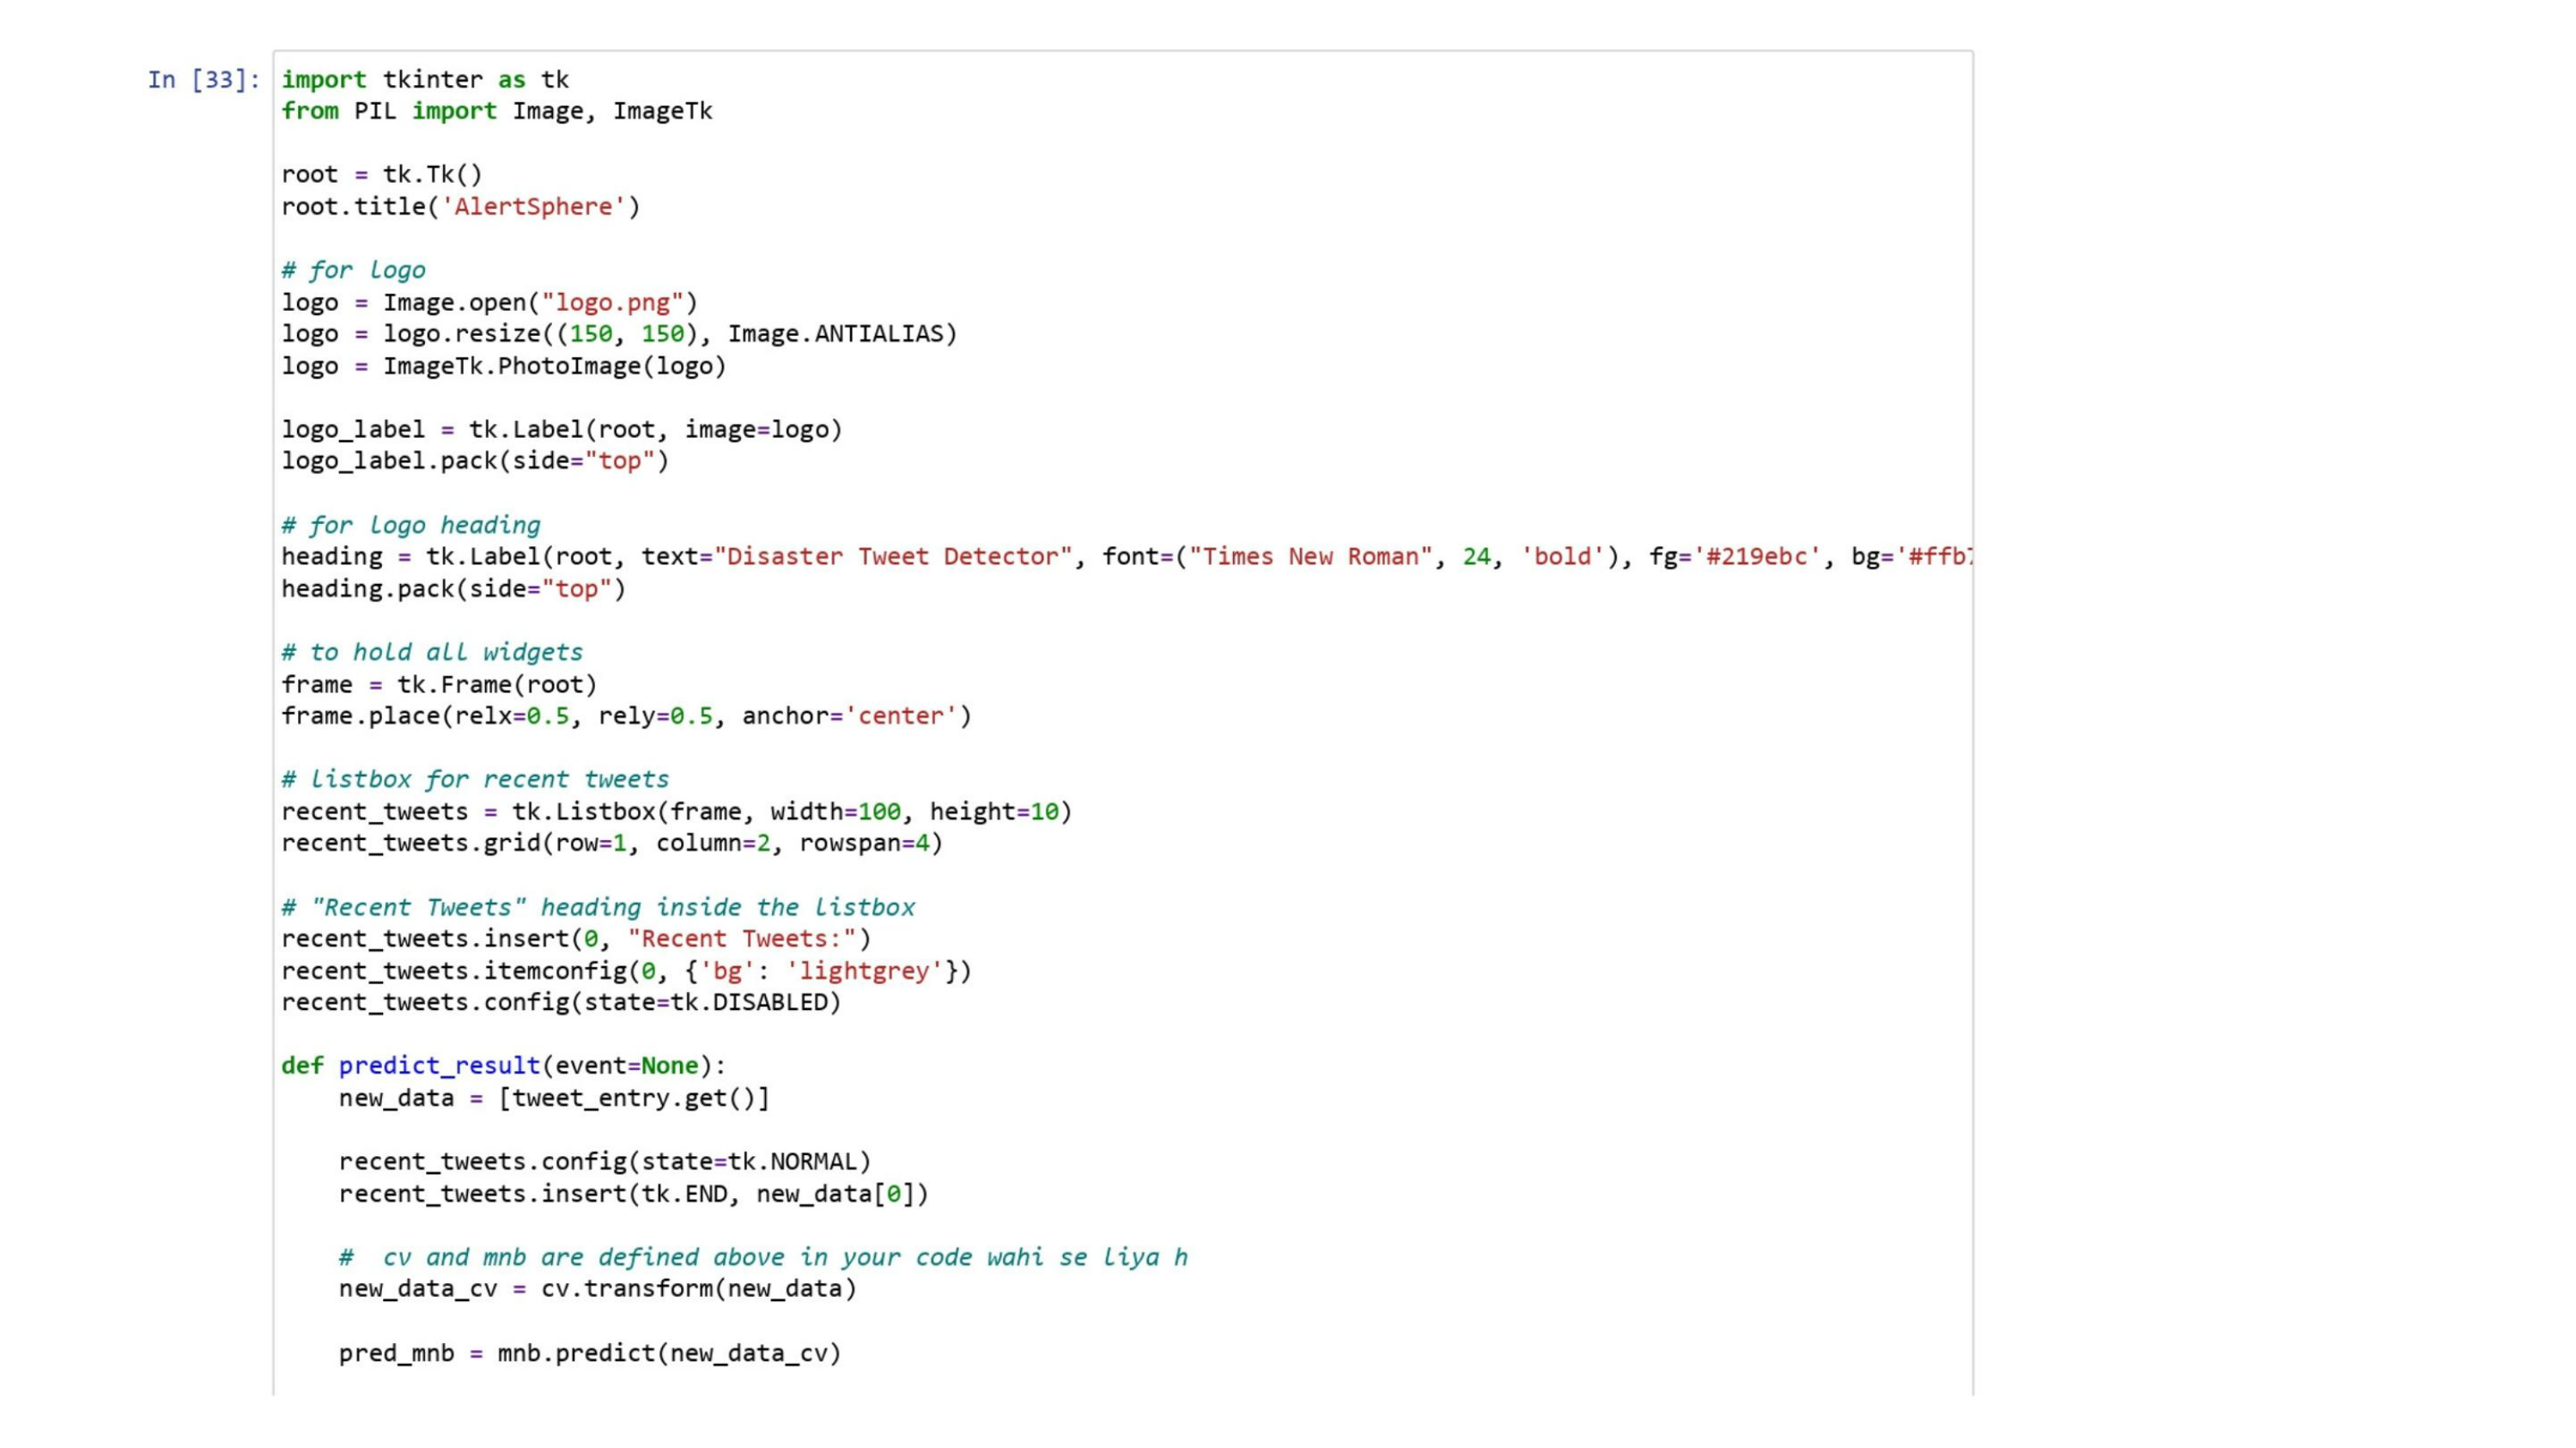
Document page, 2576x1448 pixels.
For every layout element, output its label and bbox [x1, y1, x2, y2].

text_box [0, 0, 2576, 1448]
